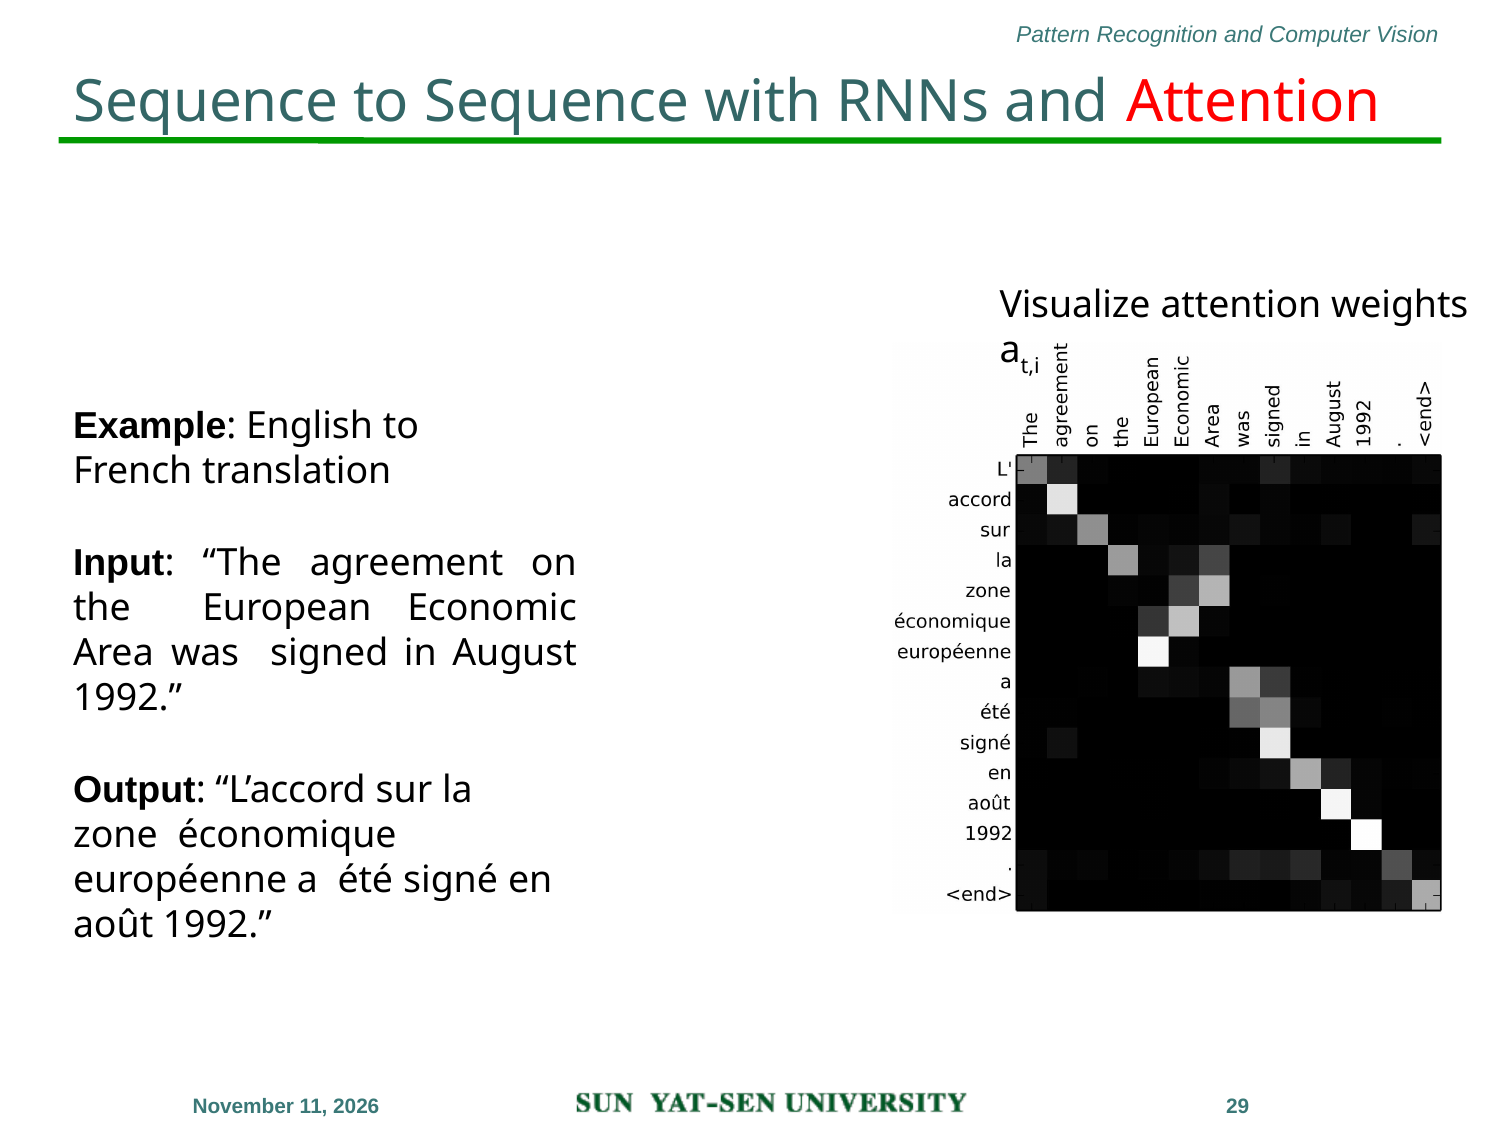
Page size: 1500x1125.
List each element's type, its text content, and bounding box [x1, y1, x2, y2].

picture [891, 342, 1443, 915]
picture [566, 1079, 973, 1125]
title Sequence to Sequence with RNNs and Attention [58, 35, 1442, 141]
text_box Visualize attention weights at,i Example: English to French translation Input: “The agreement on the European Economic Area was signed in August 1992.” Output: “L’accord sur la zone économique européenne a été signé en août 1992.” [64, 254, 1500, 945]
